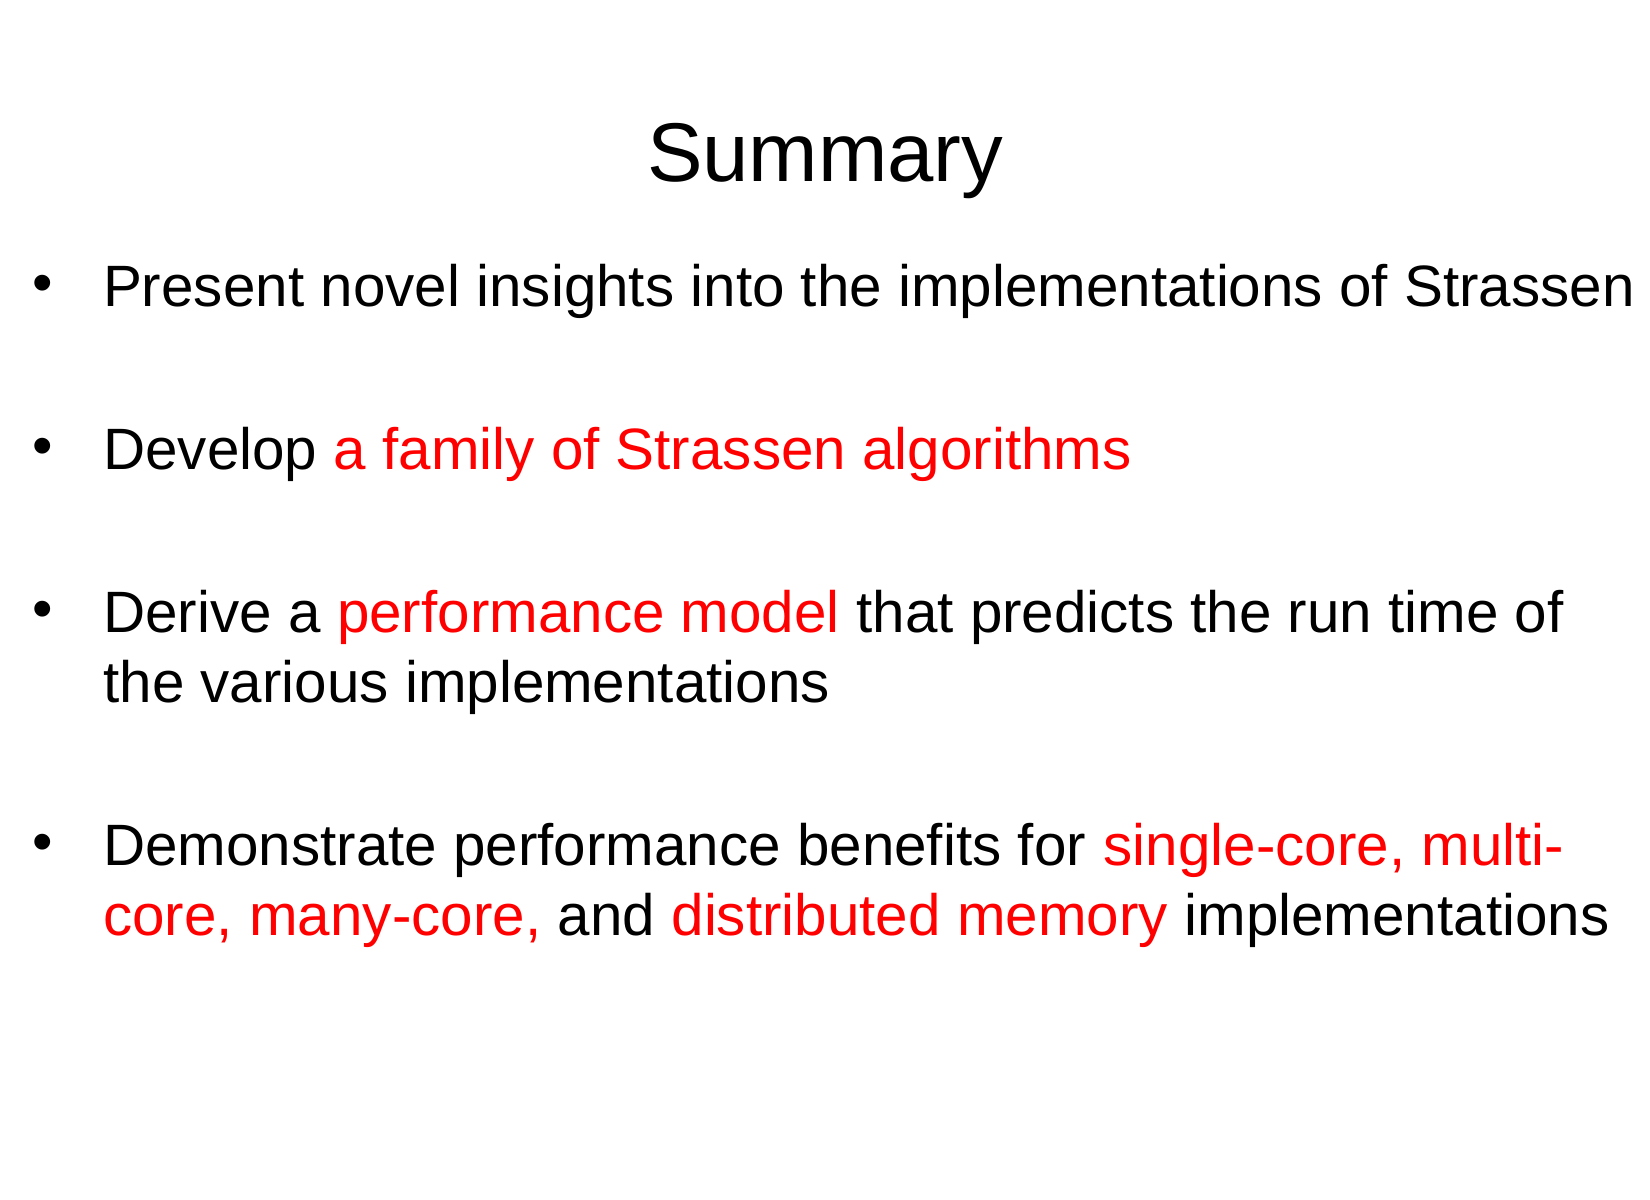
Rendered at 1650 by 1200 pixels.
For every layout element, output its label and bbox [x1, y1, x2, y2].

title [82, 48, 1568, 238]
list [13, 238, 1650, 1031]
